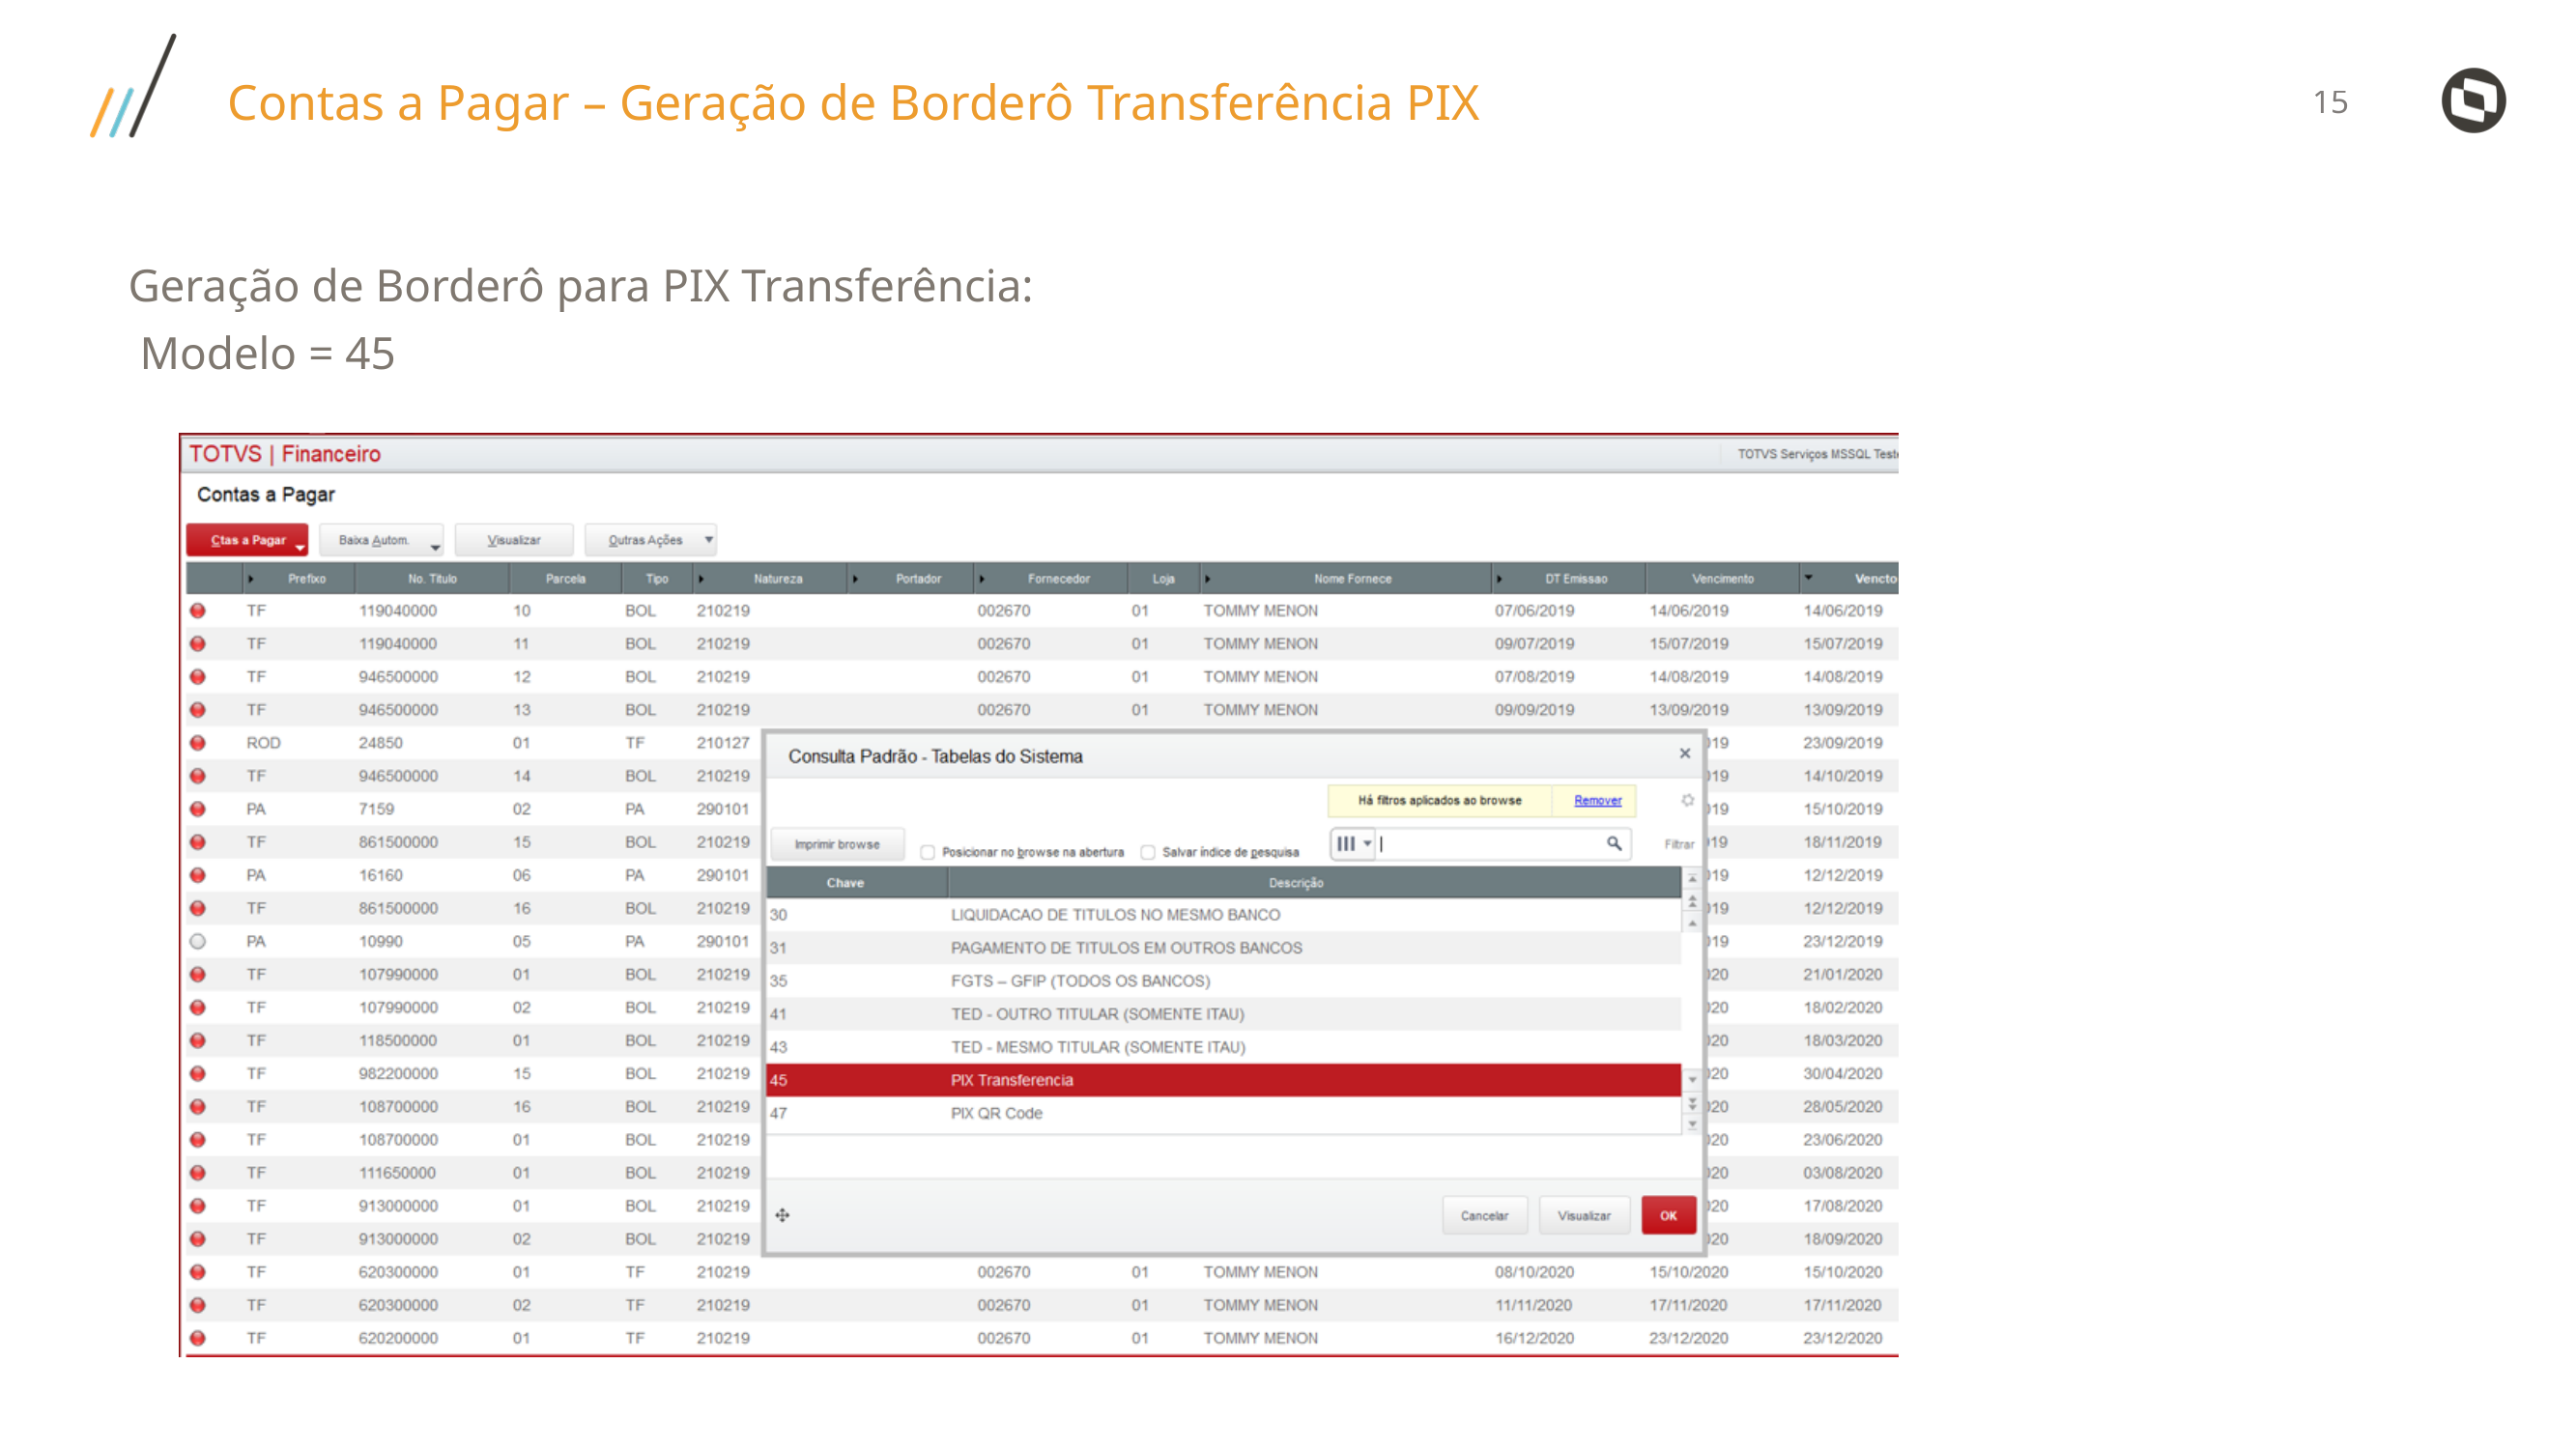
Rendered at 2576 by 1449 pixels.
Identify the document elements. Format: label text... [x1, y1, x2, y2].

list Contas a Pagar – Geração de Borderô Transferência PIX [214, 64, 2296, 138]
picture [88, 32, 179, 139]
picture [2435, 61, 2513, 140]
picture [178, 433, 1899, 1357]
text_box Geração de Borderô para PIX Transferência: Modelo = 45 [113, 256, 2462, 1357]
